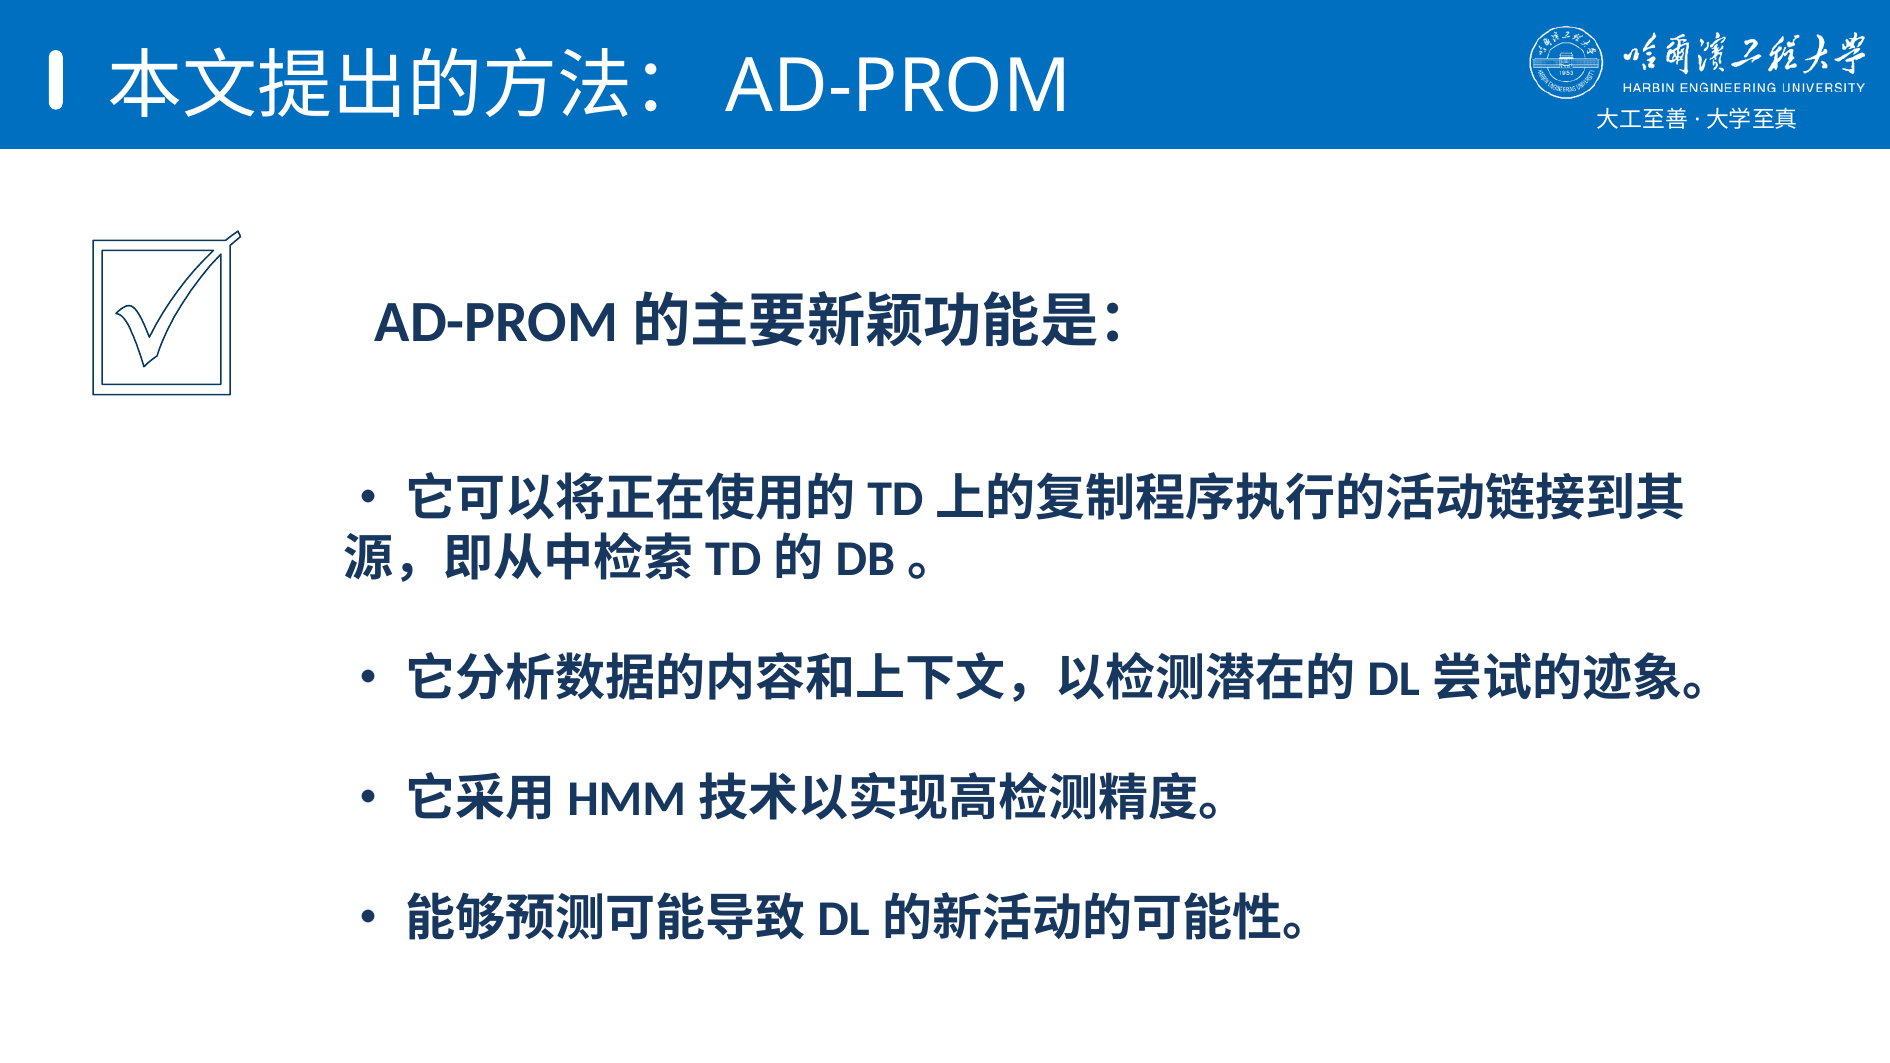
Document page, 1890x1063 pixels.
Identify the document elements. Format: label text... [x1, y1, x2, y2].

text_box AD-PROM的主要新颖功能是： [360, 275, 1530, 421]
title 本文提出的方法：AD-PROM [93, 28, 1501, 124]
picture [1514, 6, 1877, 113]
text_box •它可以将正在使用的TD上的复制程序执行的活动链接到其源，即从中检索TD的DB。 •它分析数据的内容和上下文，以检测潜在的DL尝试的迹象。 •它采用HMM技术以实现高检测精度。 •能够预测可能导致DL的新活动的可能性。 [328, 457, 1709, 953]
text_box [93, 231, 241, 395]
